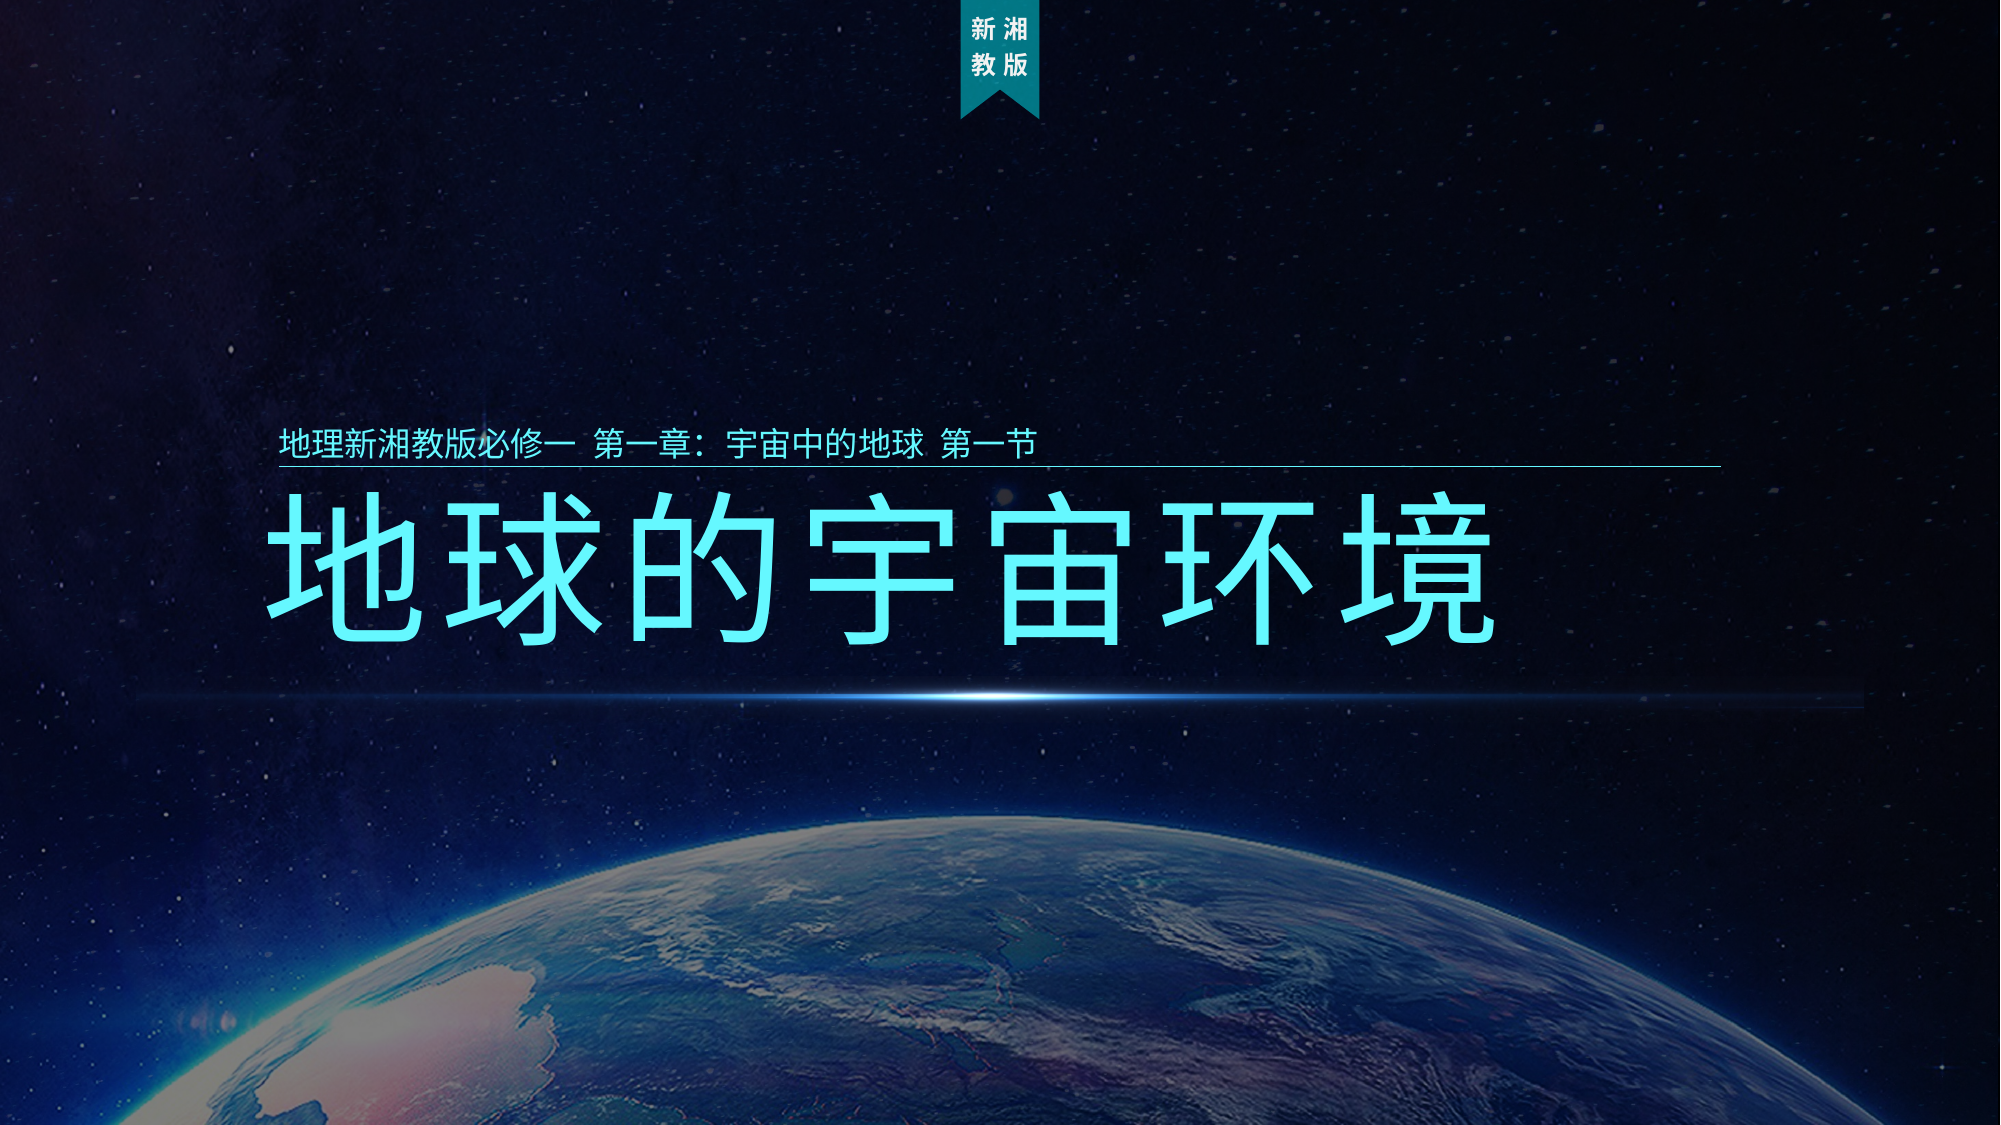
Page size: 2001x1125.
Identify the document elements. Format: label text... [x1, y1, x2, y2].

picture [0, 0, 2000, 1125]
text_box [952, 0, 1048, 120]
text_box 地理新湘教版必修一 第一章：宇宙中的地球 第一节 [263, 407, 1737, 458]
text_box 地球的宇宙环境 [246, 458, 1754, 674]
